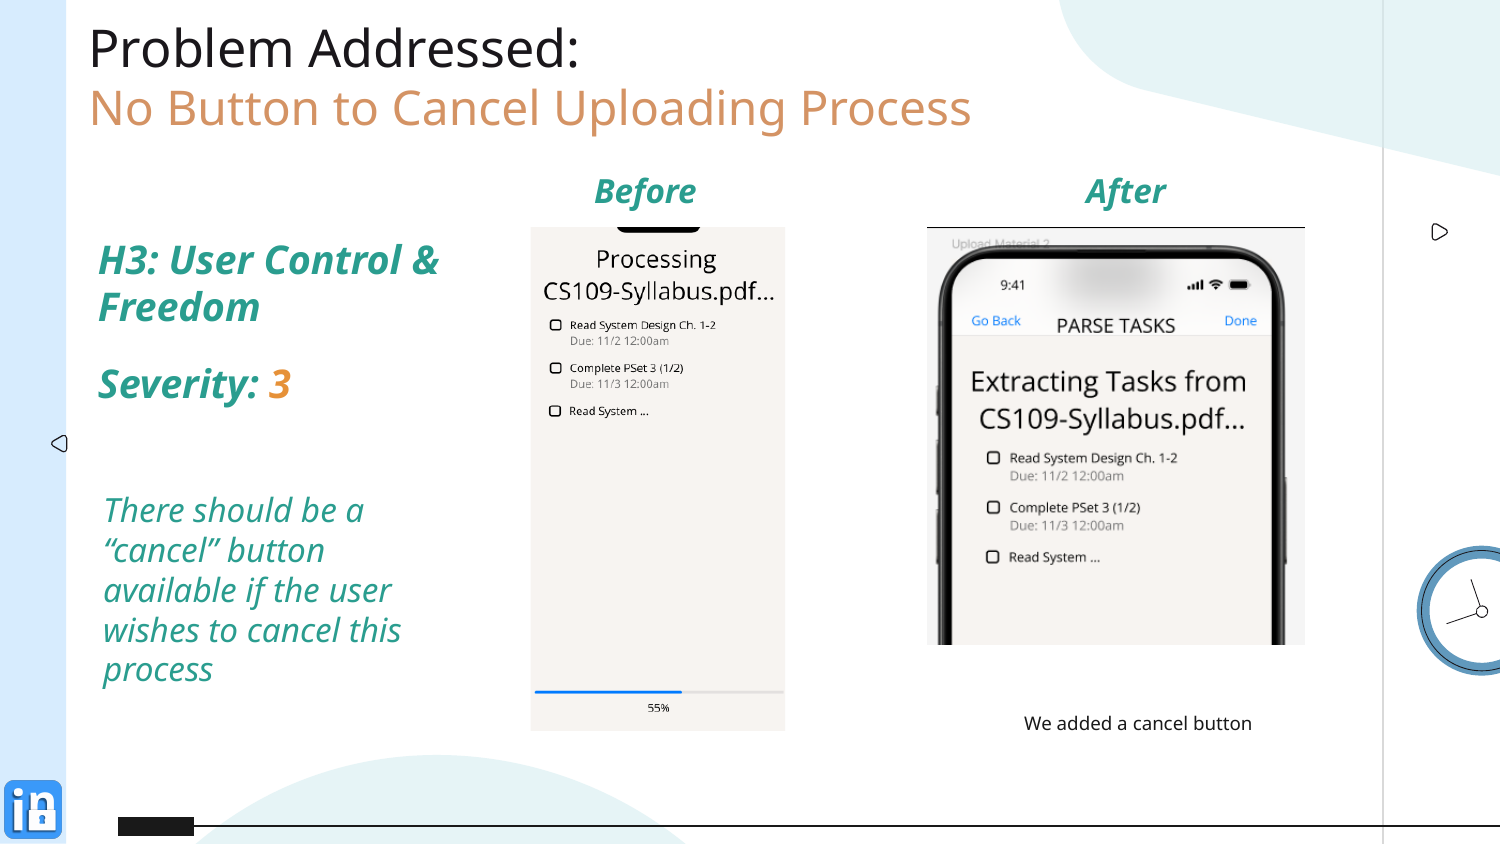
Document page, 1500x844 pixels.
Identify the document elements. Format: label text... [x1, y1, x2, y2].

text_box After [1071, 153, 1243, 225]
text_box H3: User Control & Freedom [82, 195, 456, 333]
text_box Before [579, 153, 762, 225]
picture [4, 780, 62, 839]
text_box Severity: 3 [82, 333, 456, 422]
text_box Problem Addressed: No Button to Cancel Uploading Process [73, 0, 1478, 180]
picture [530, 226, 786, 732]
picture [927, 226, 1306, 646]
text_box We added a cancel button [1009, 693, 1305, 803]
text_box There should be a “cancel” button available if the user wishes to cancel this process [88, 473, 451, 704]
